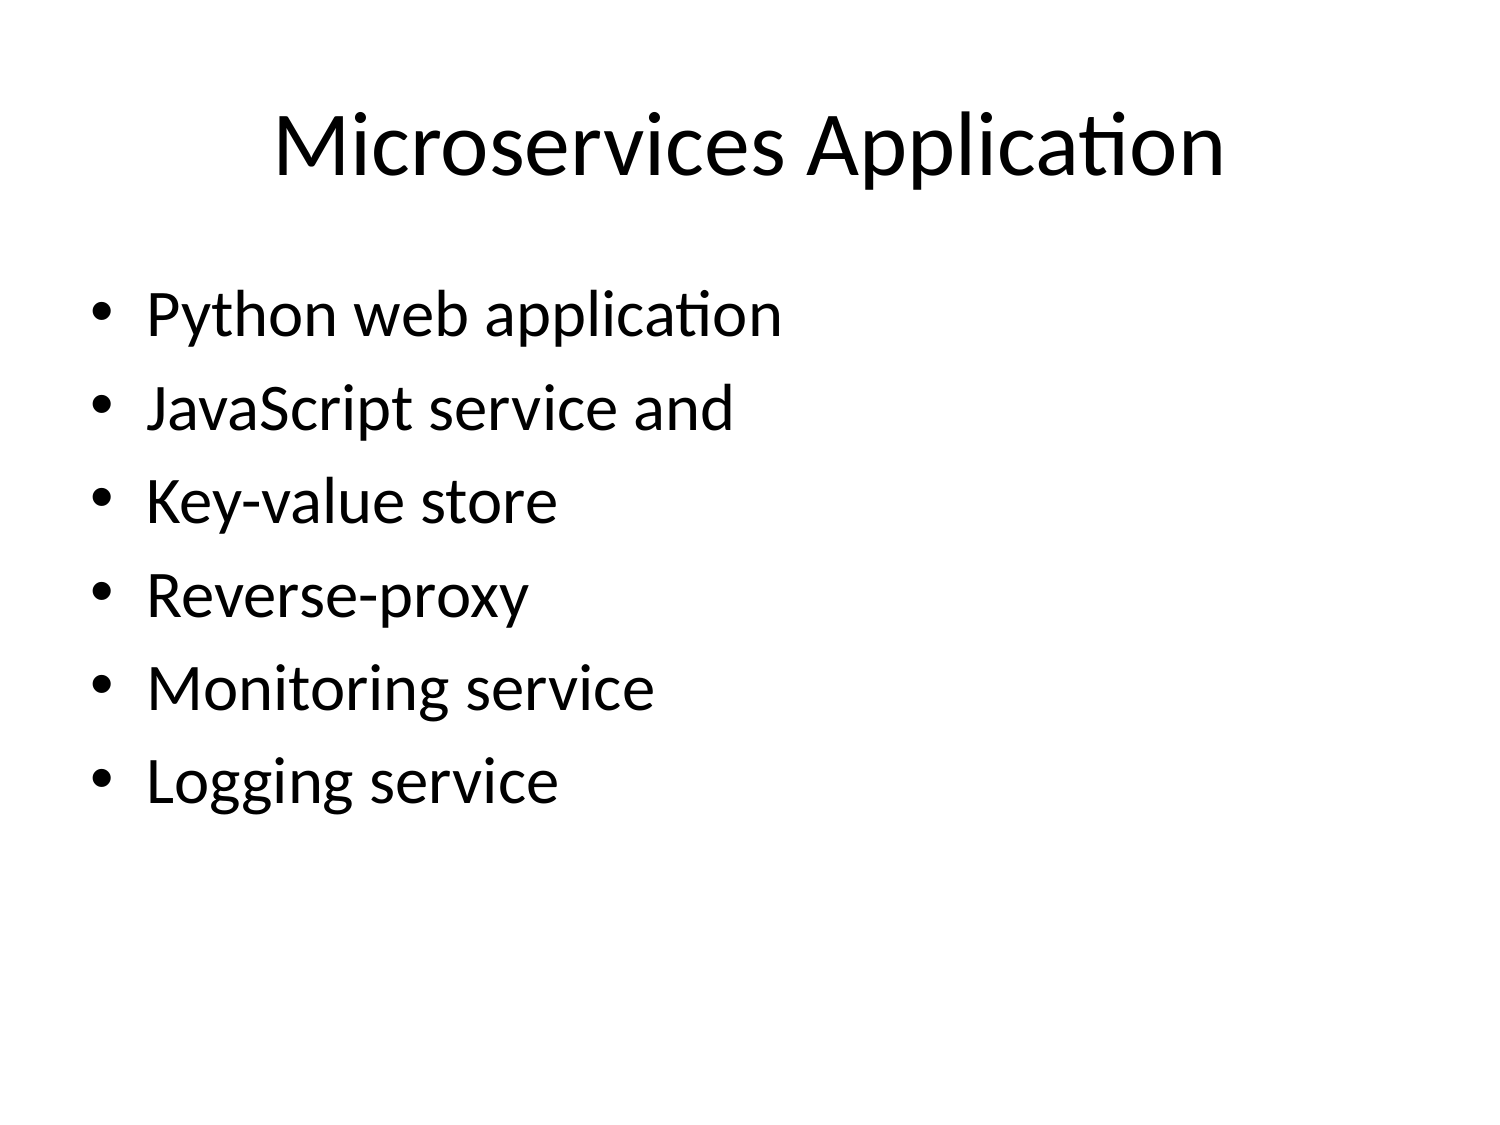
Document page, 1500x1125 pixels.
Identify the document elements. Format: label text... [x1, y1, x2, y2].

list Python web application JavaScript service and Key-value store Reverse-proxy Monitoring service Logging service [75, 262, 1425, 1005]
title Microservices Application [75, 45, 1425, 233]
